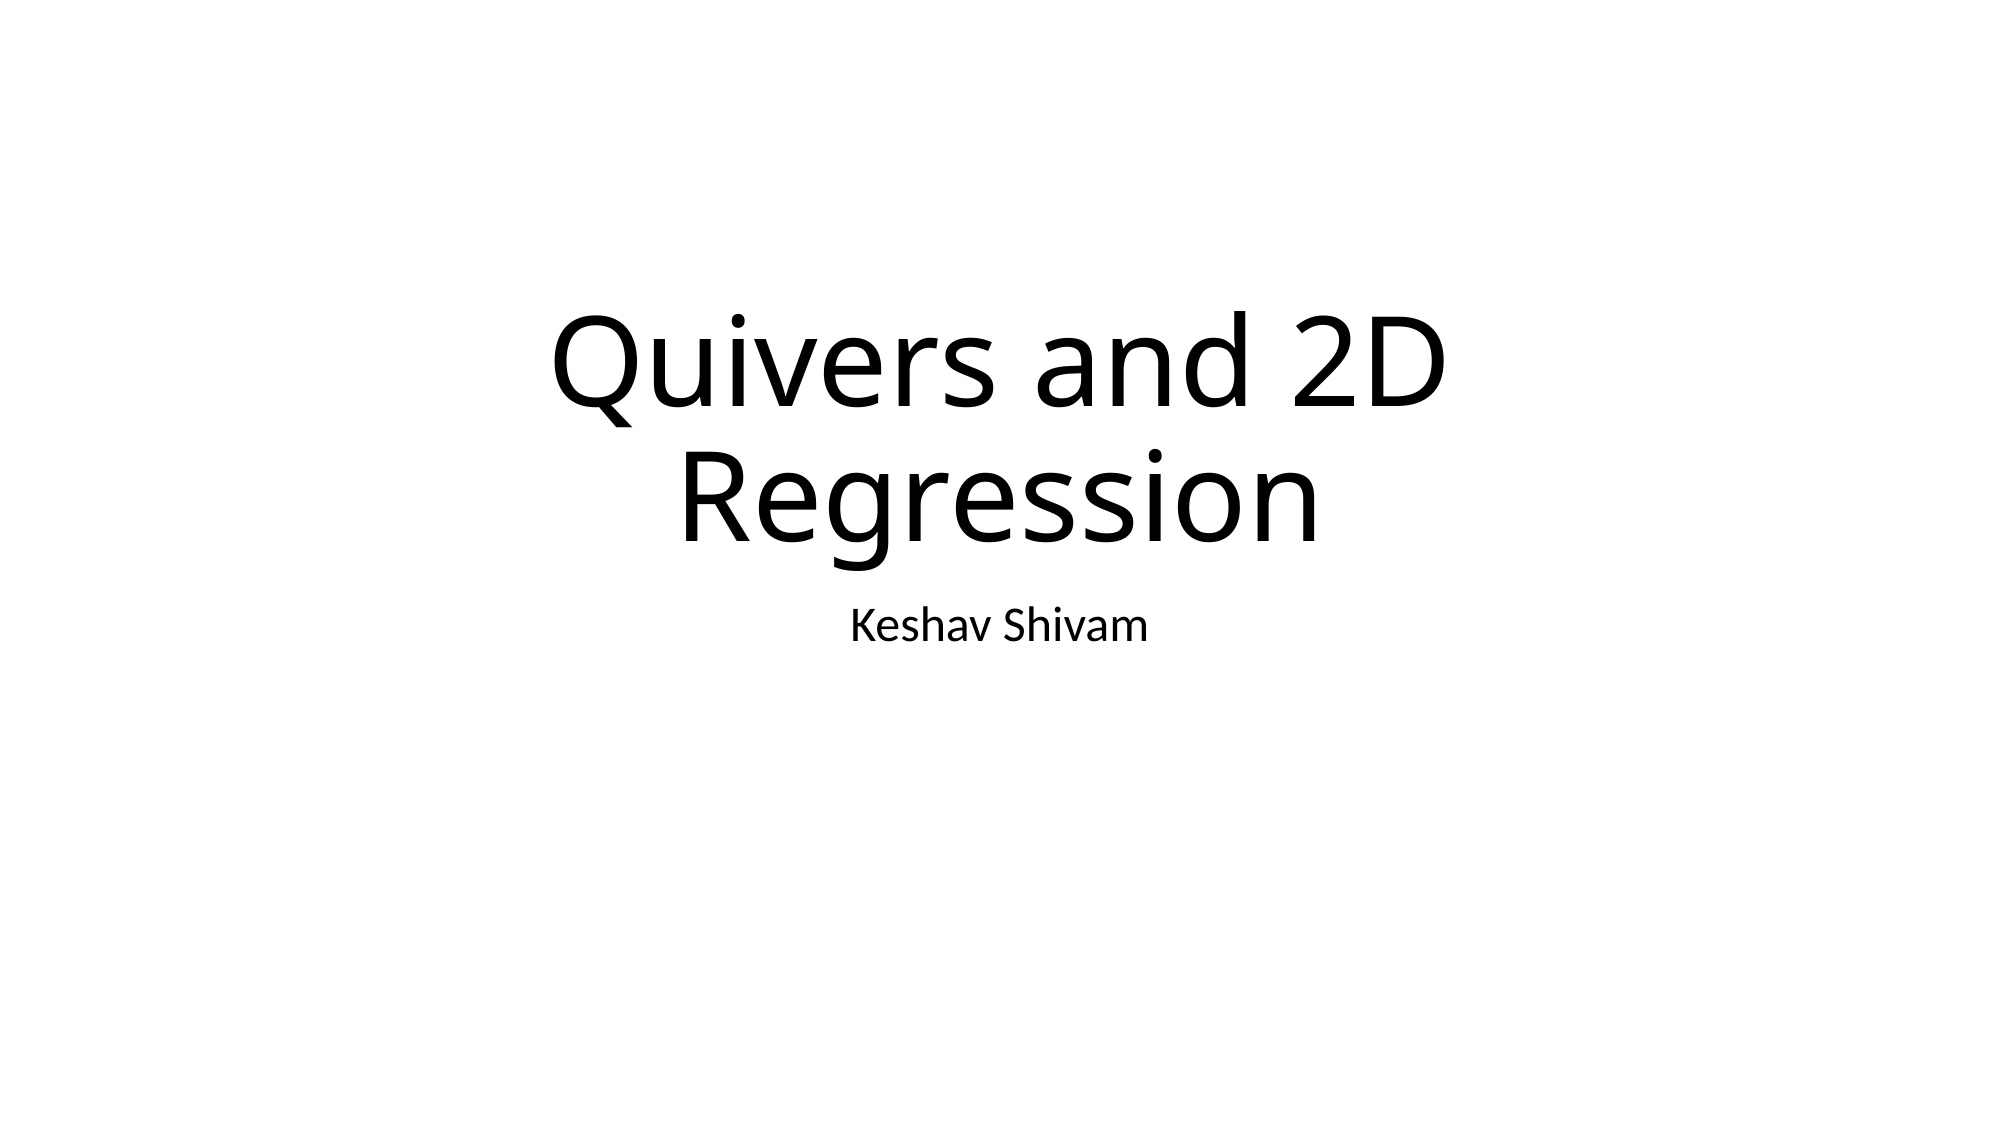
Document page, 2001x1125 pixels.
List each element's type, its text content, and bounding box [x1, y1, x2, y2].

title Quivers and 2D Regression [249, 184, 1750, 576]
subtitle Keshav Shivam [249, 590, 1750, 863]
